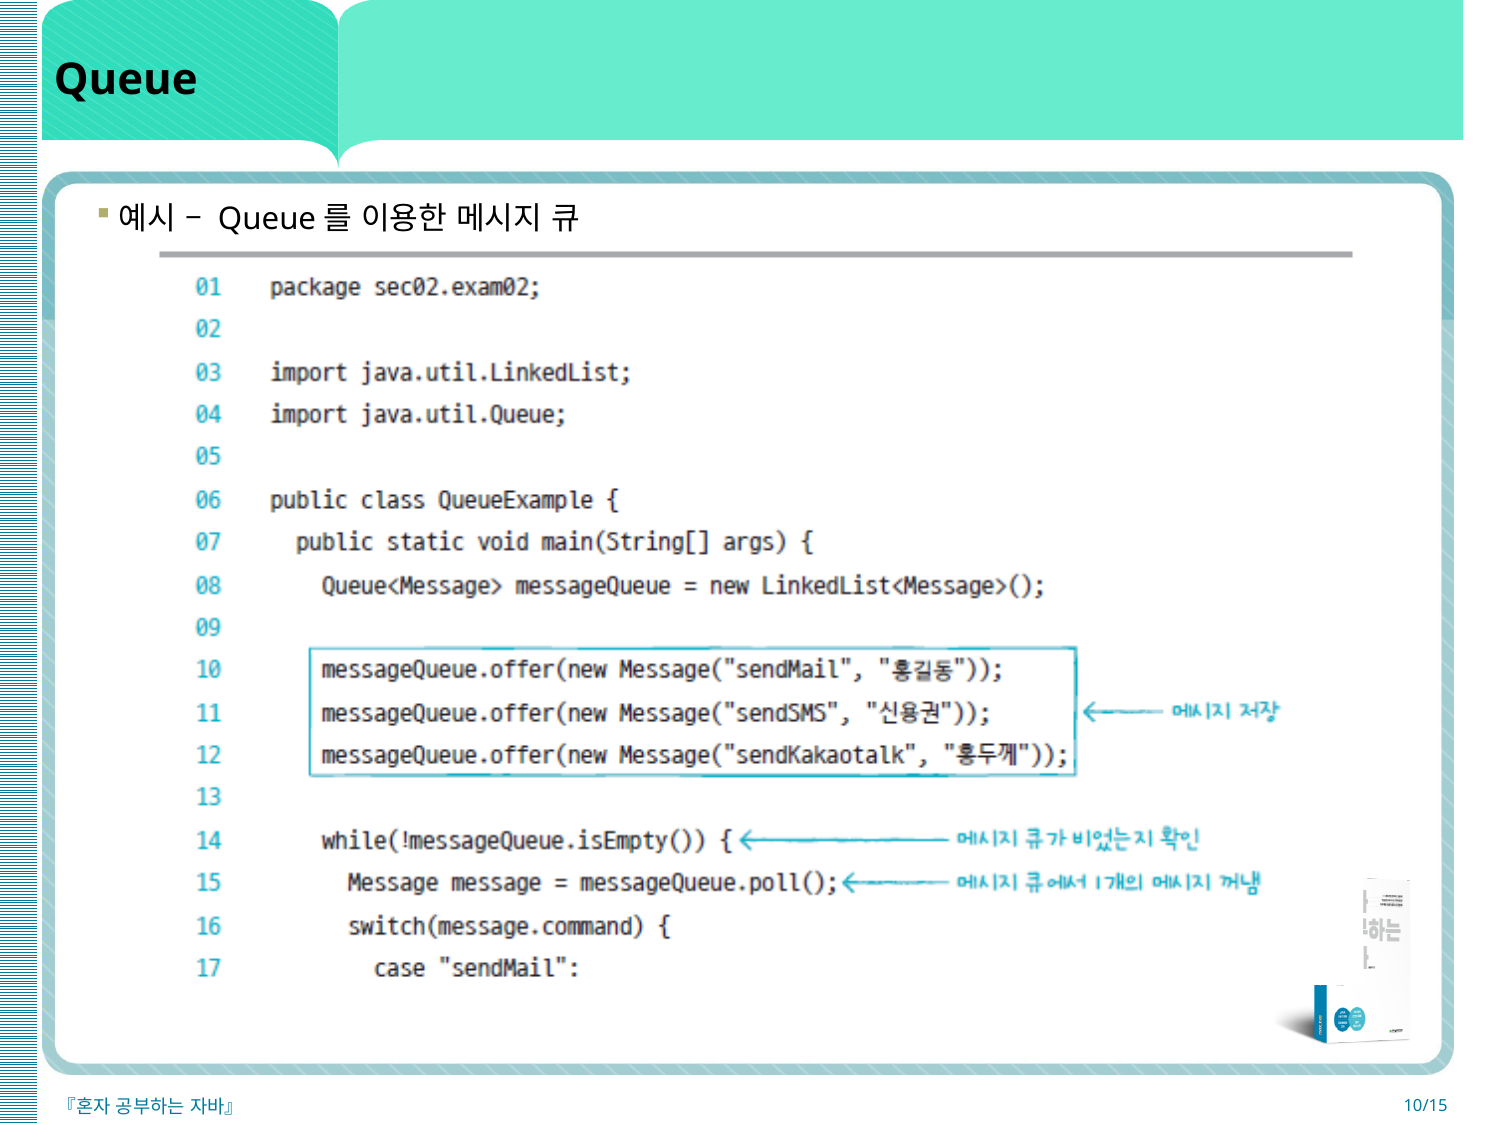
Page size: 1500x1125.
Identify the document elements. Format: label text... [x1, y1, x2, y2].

picture [42, 0, 1463, 187]
picture [1243, 797, 1488, 1122]
picture [149, 244, 1363, 986]
picture [68, 1097, 75, 1110]
picture [116, 1102, 131, 1107]
picture [225, 1102, 232, 1115]
list 예시 – Queue를 이용한 메시지 큐 [37, 187, 1463, 1091]
title Queue [39, 42, 1280, 138]
